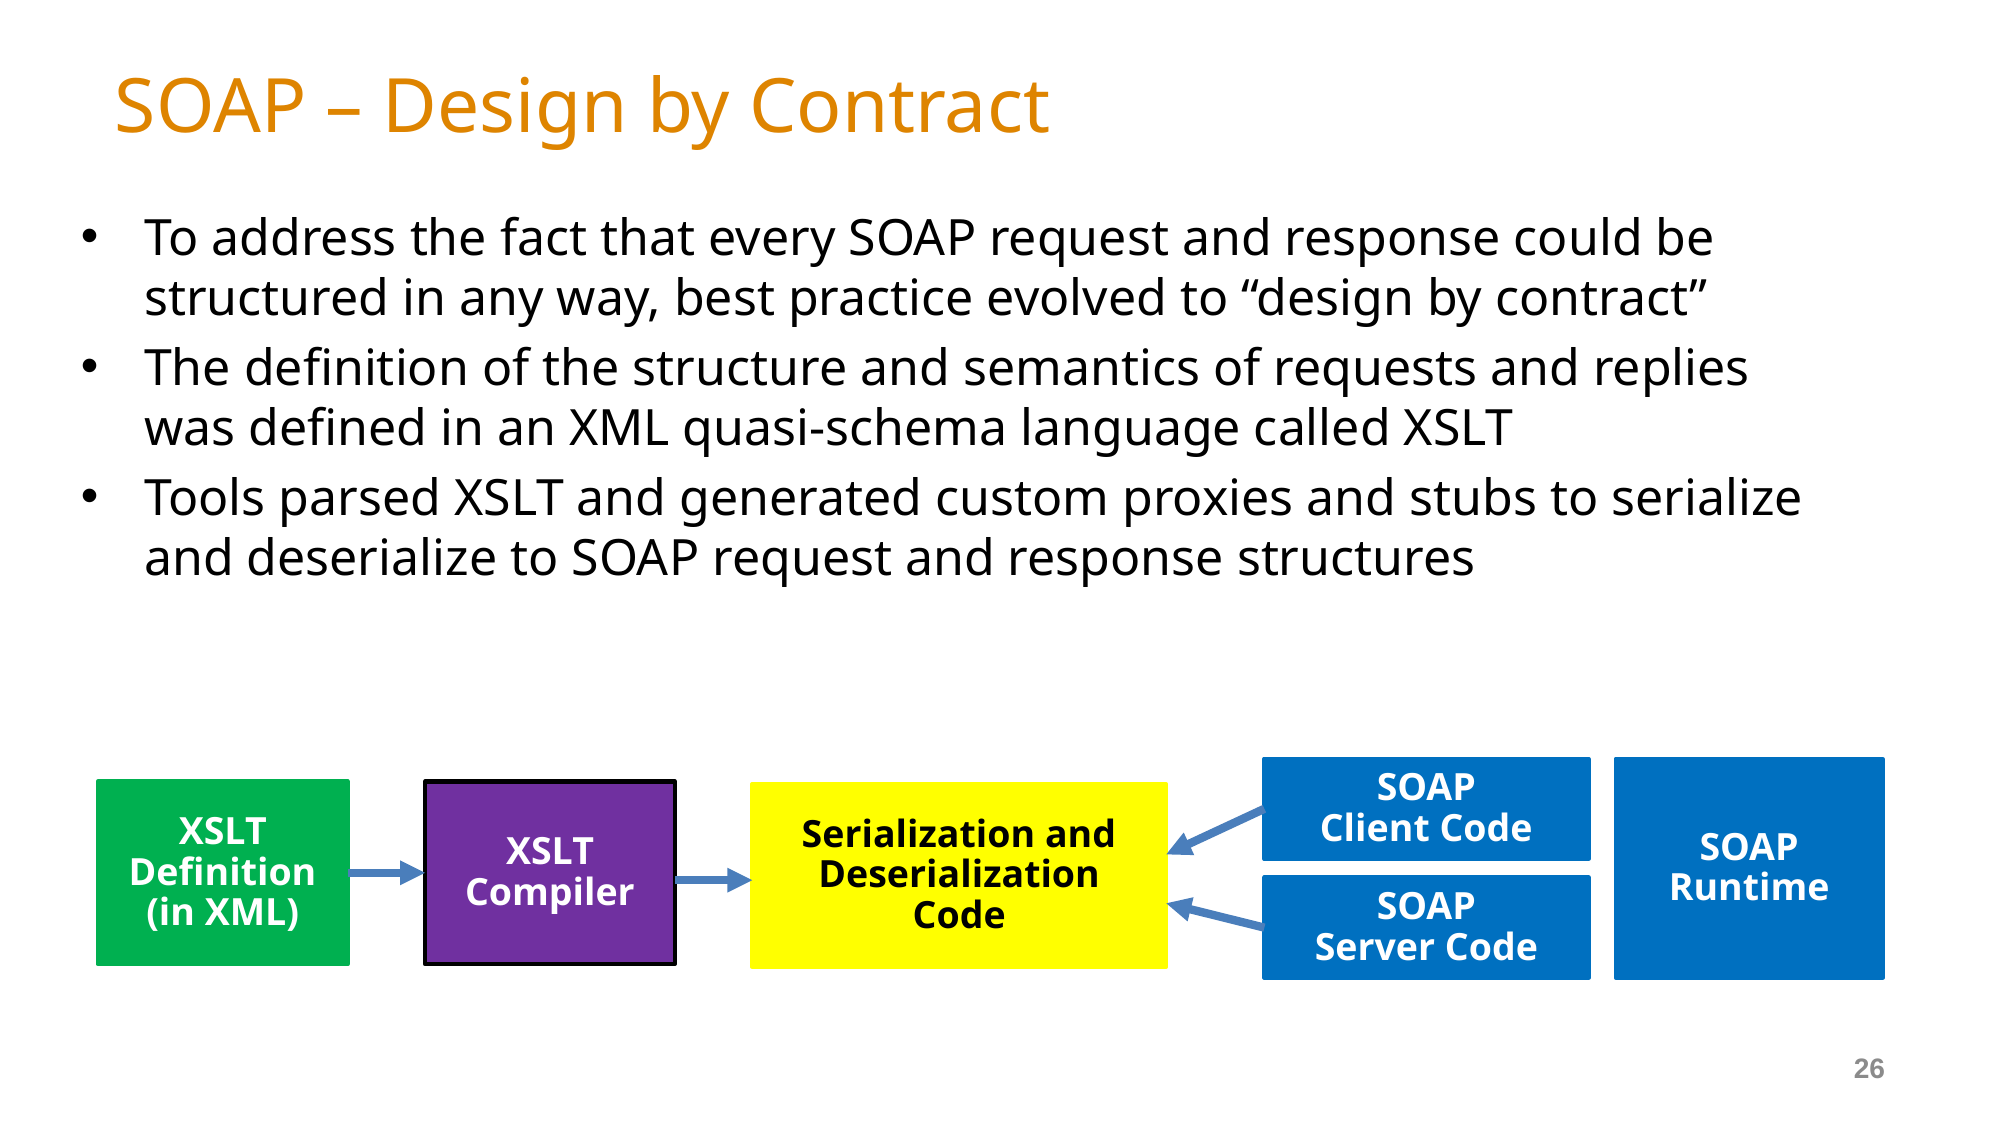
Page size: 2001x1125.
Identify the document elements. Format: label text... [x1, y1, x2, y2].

text_box XSLT Definition (in XML) [96, 779, 350, 966]
text_box SOAP Server Code [1262, 875, 1591, 980]
slide_number 26 [1433, 1039, 1900, 1100]
text_box SOAP Runtime [1614, 757, 1885, 980]
text_box Serialization and Deserialization Code [750, 782, 1168, 969]
text_box XSLT Compiler [423, 779, 677, 966]
list To address the fact that every SOAP request and response could be structured in any way, best practice evolved to “design by contract” The definition of the structure and semantics of requests and replies was defined in an XML quasi-schema language called XSLT Tools parsed XSLT and generated custom proxies and stubs to serialize and deserialize to SOAP request and response structures [65, 197, 1823, 873]
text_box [1166, 808, 1265, 855]
title SOAP – Design by Contract [99, 45, 1900, 160]
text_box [1166, 903, 1265, 928]
text_box SOAP Client Code [1262, 757, 1591, 861]
